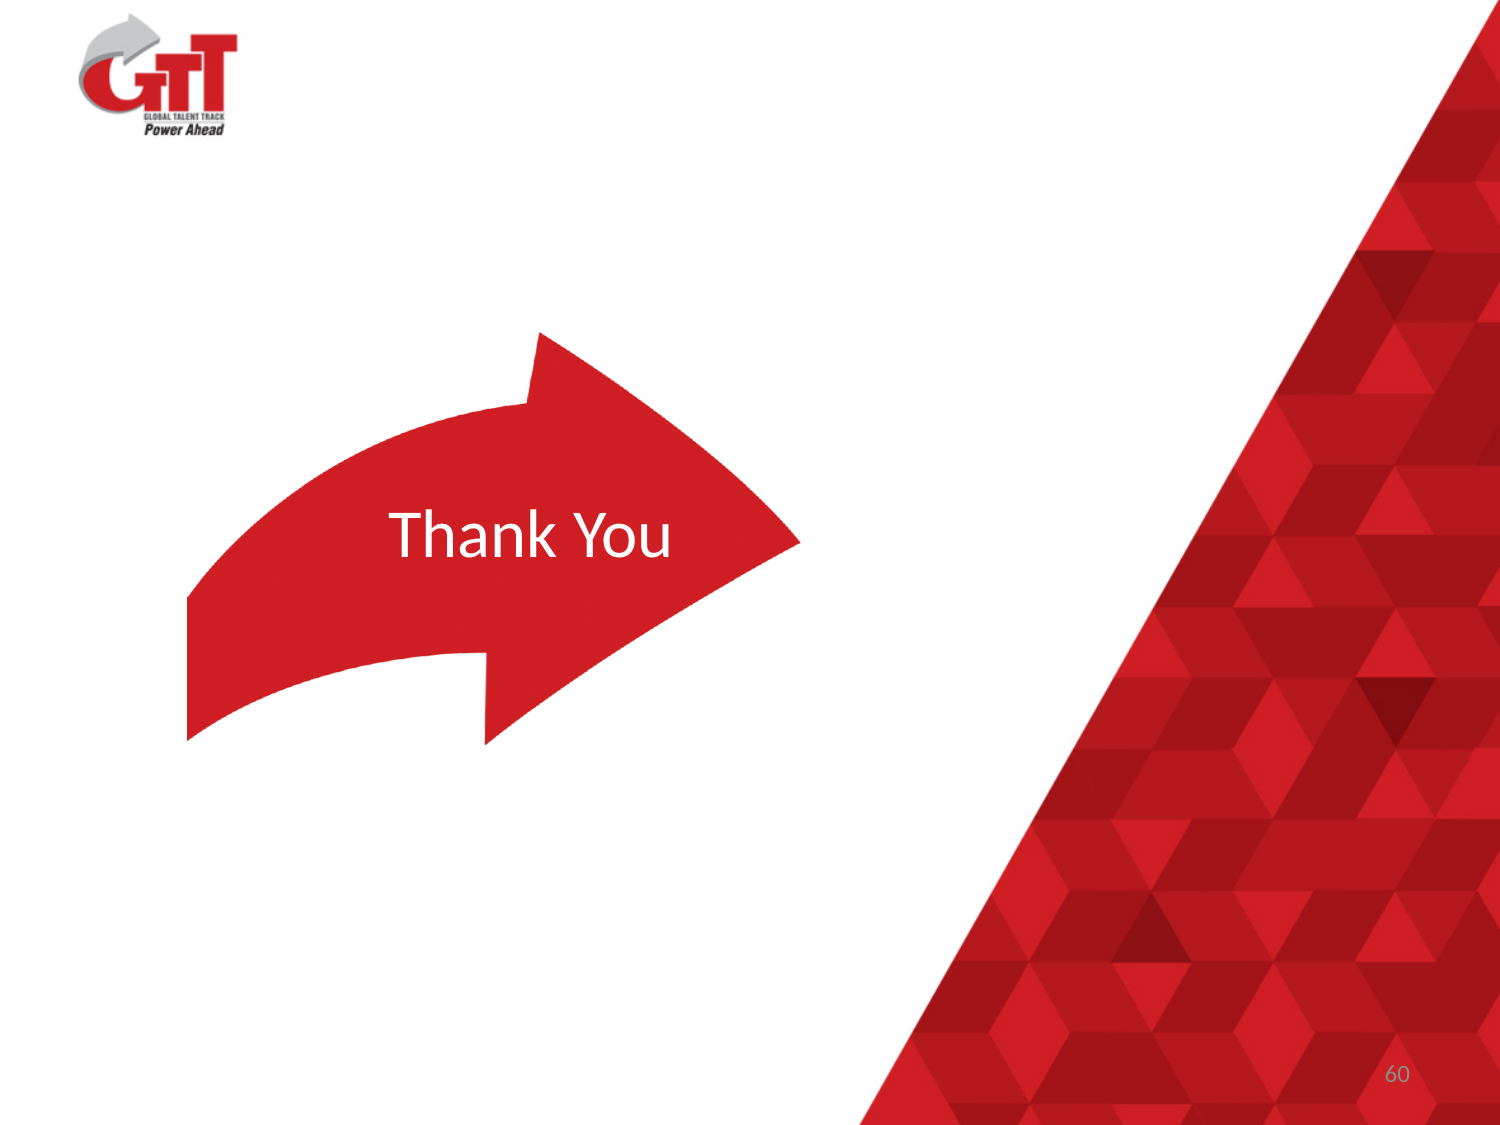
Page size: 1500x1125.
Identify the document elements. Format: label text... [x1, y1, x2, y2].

slide_number 60 [1074, 1042, 1425, 1103]
picture [0, 0, 1500, 1125]
